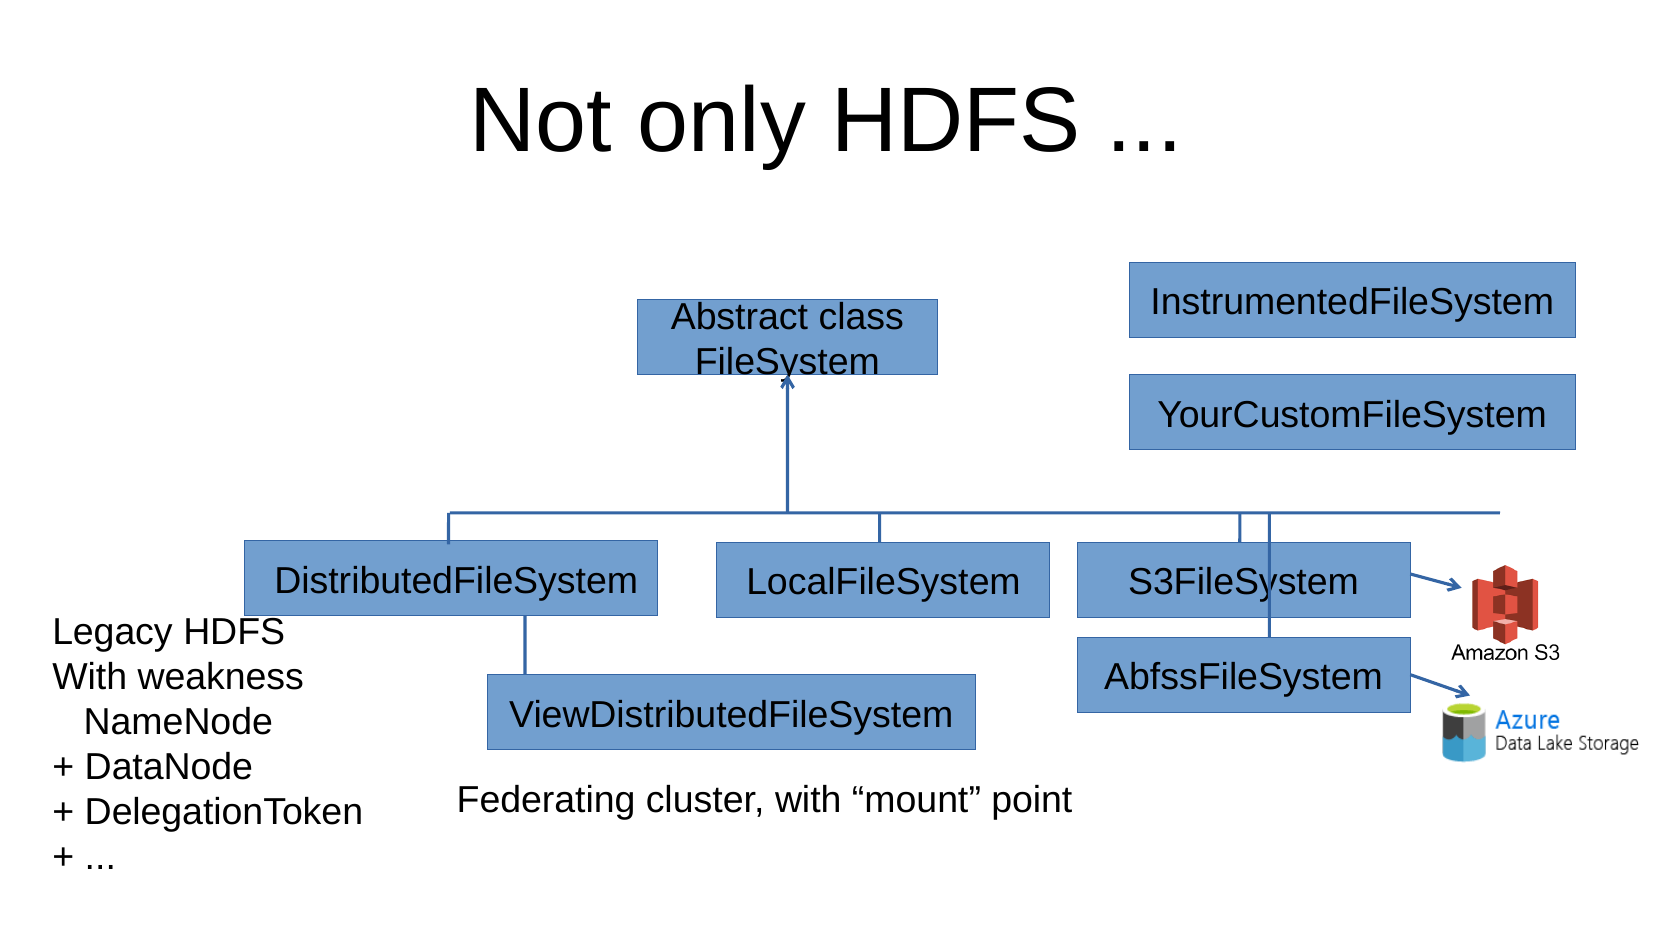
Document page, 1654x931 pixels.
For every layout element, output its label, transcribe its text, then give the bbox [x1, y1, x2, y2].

text_box ViewDistributedFileSystem [487, 674, 976, 750]
picture [1424, 563, 1654, 793]
text_box AbfssFileSystem [1077, 637, 1411, 713]
text_box S3FileSystem [1077, 542, 1269, 618]
text_box Abstract class FileSystem [637, 299, 938, 375]
text_box Federating cluster, with “mount” point [468, 767, 1088, 828]
text_box [780, 374, 795, 512]
text_box Legacy HDFS With weakness NameNode + DataNode + DelegationToken + ... [37, 599, 468, 885]
text_box LocalFileSystem [716, 542, 1050, 618]
text_box S3FileSystem [1270, 542, 1411, 618]
title Not only HDFS ... [82, 37, 1571, 193]
text_box YourCustomFileSystem [1129, 374, 1576, 450]
text_box InstrumentedFileSystem [1129, 262, 1576, 338]
text_box DistributedFileSystem [244, 540, 658, 616]
